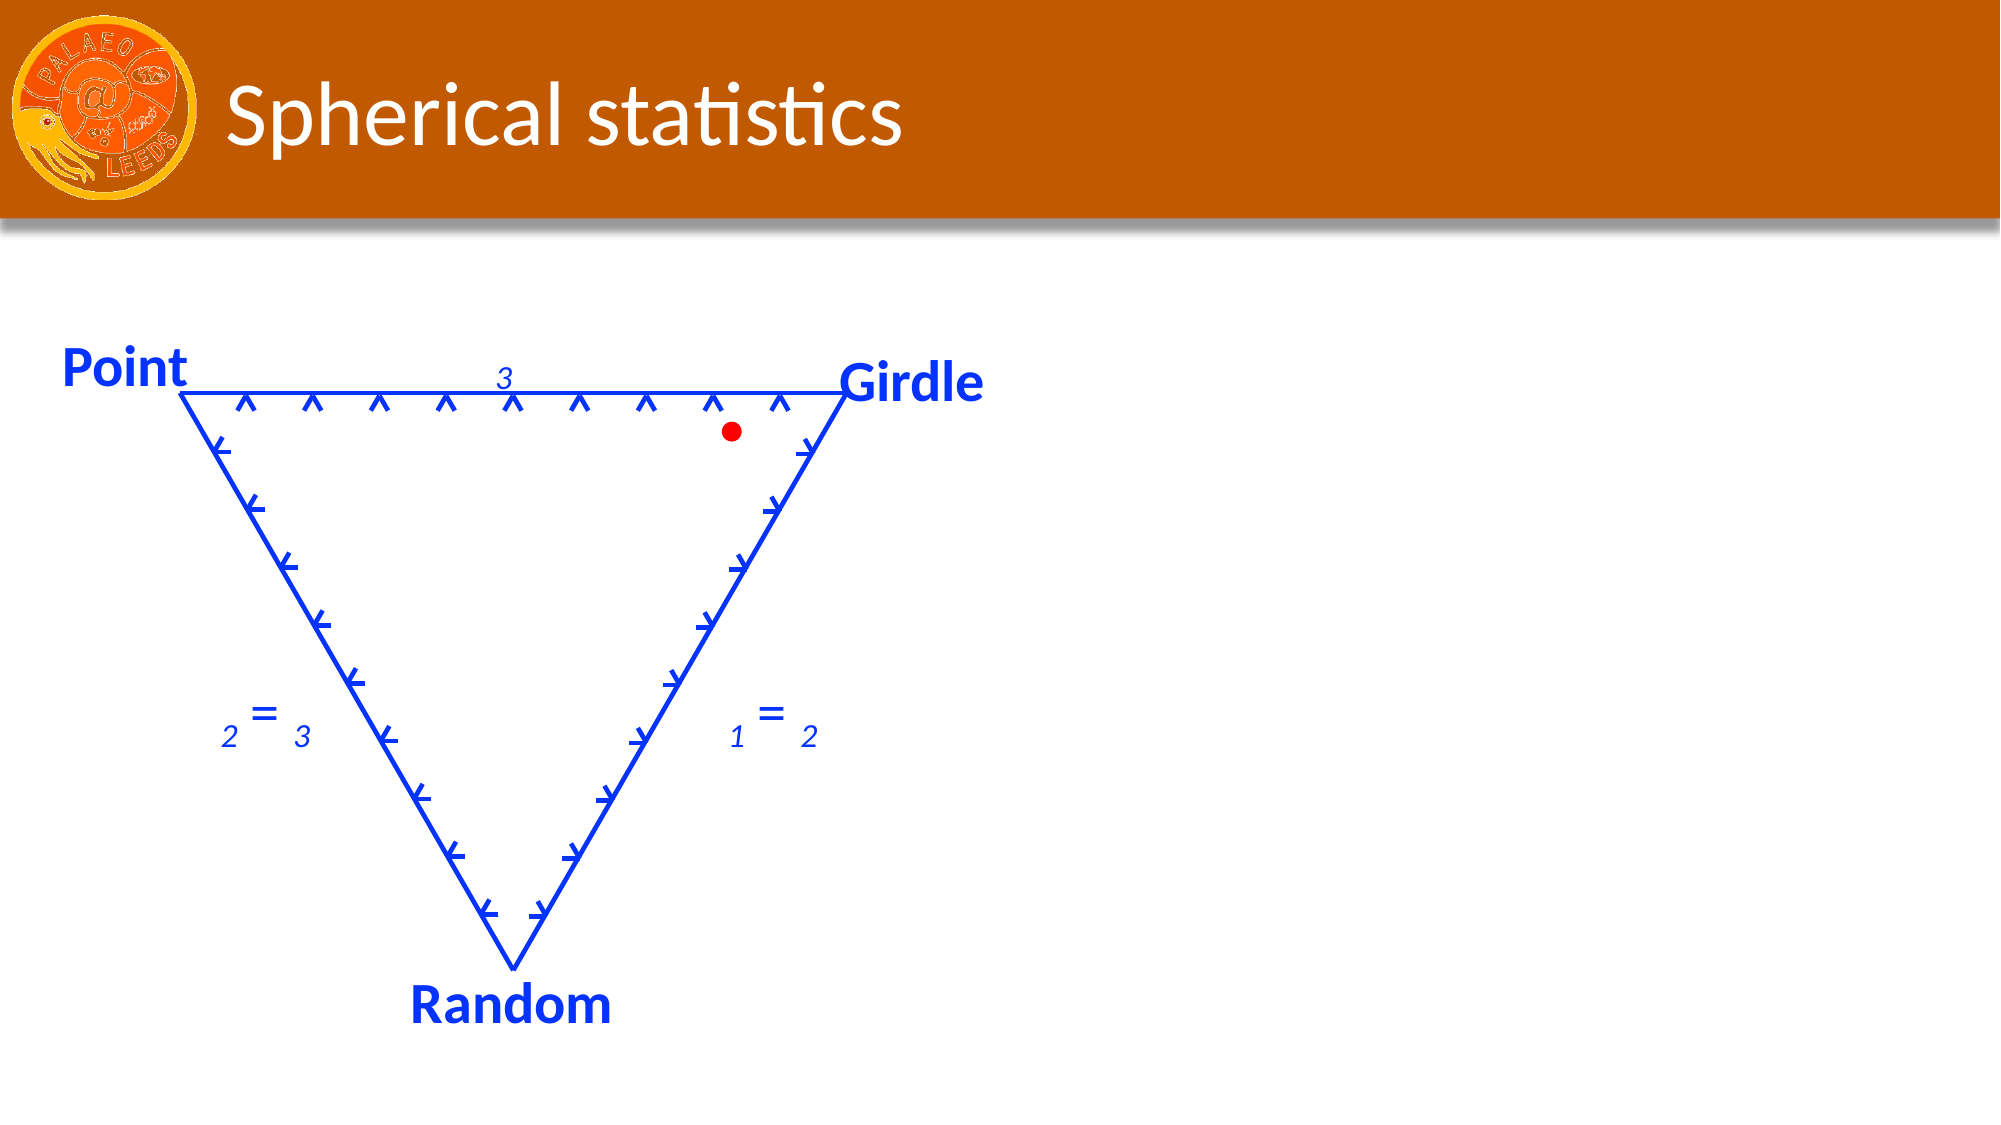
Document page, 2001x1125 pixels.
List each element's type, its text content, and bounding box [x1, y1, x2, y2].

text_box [57, 308, 990, 1032]
picture [11, 15, 197, 200]
text_box Spherical statistics [210, 17, 2000, 201]
text_box [0, 0, 2000, 219]
